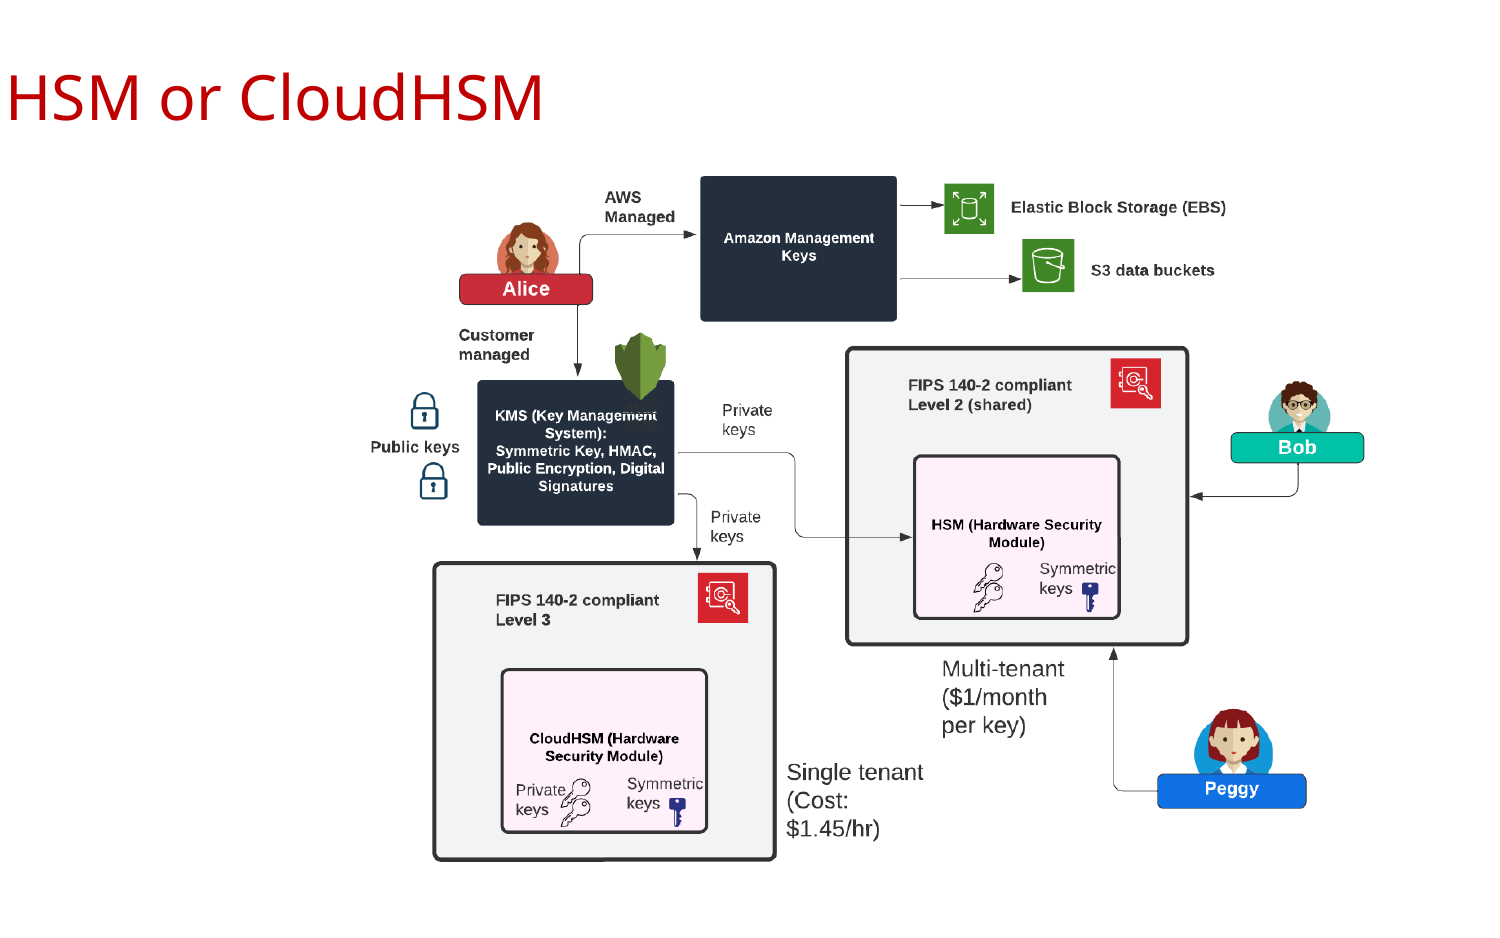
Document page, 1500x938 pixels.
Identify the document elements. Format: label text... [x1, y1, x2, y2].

picture [333, 141, 1397, 911]
title HSM or CloudHSM [0, 46, 1295, 154]
